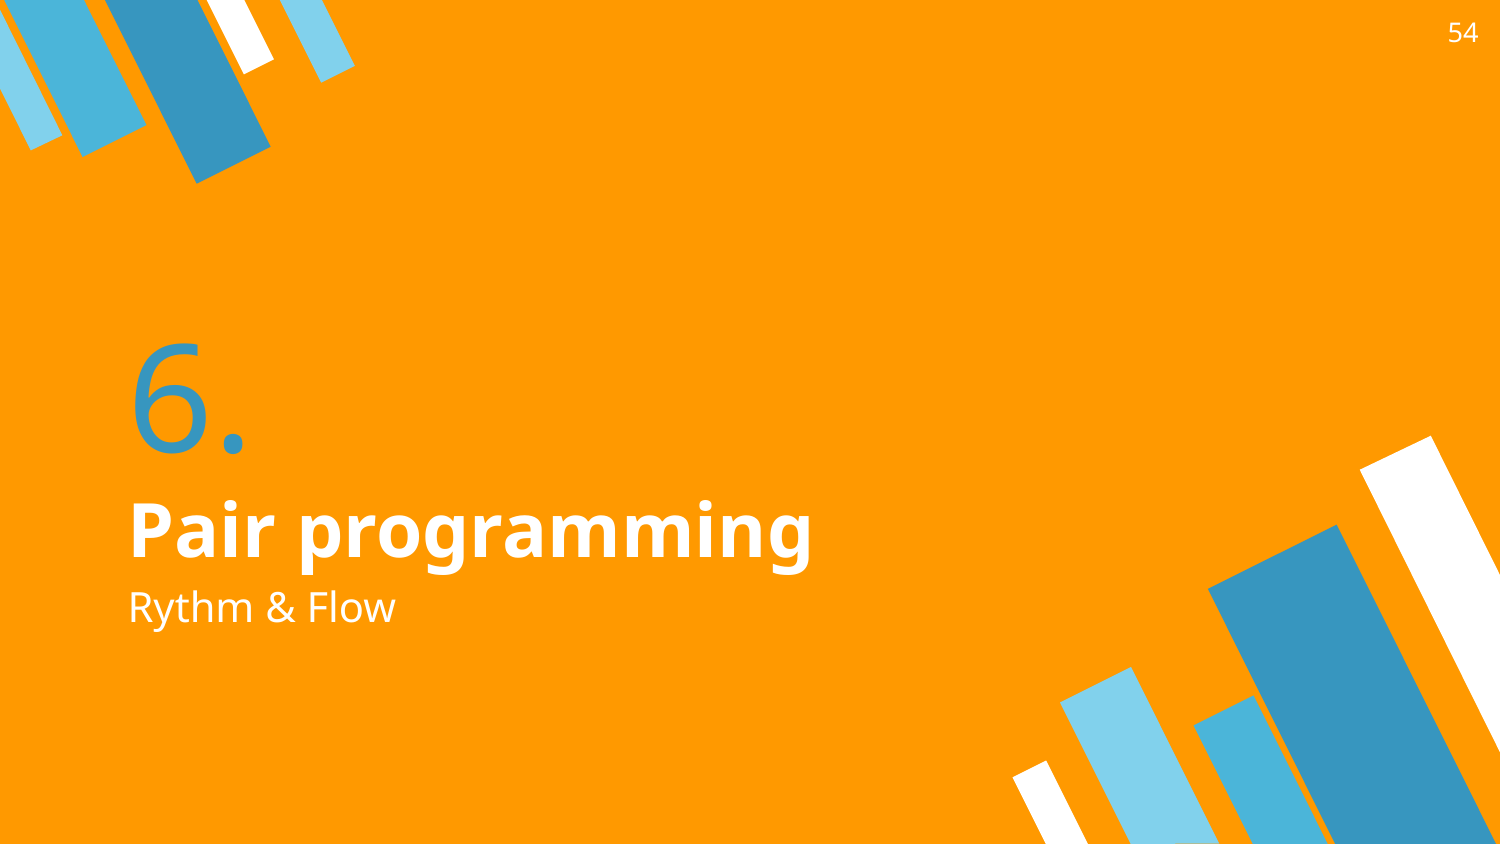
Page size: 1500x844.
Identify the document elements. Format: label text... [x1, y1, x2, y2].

title 6. Pair programming [112, 397, 945, 565]
slide_number ‹#› [1403, 0, 1494, 65]
subtitle Rythm & Flow [112, 565, 945, 695]
